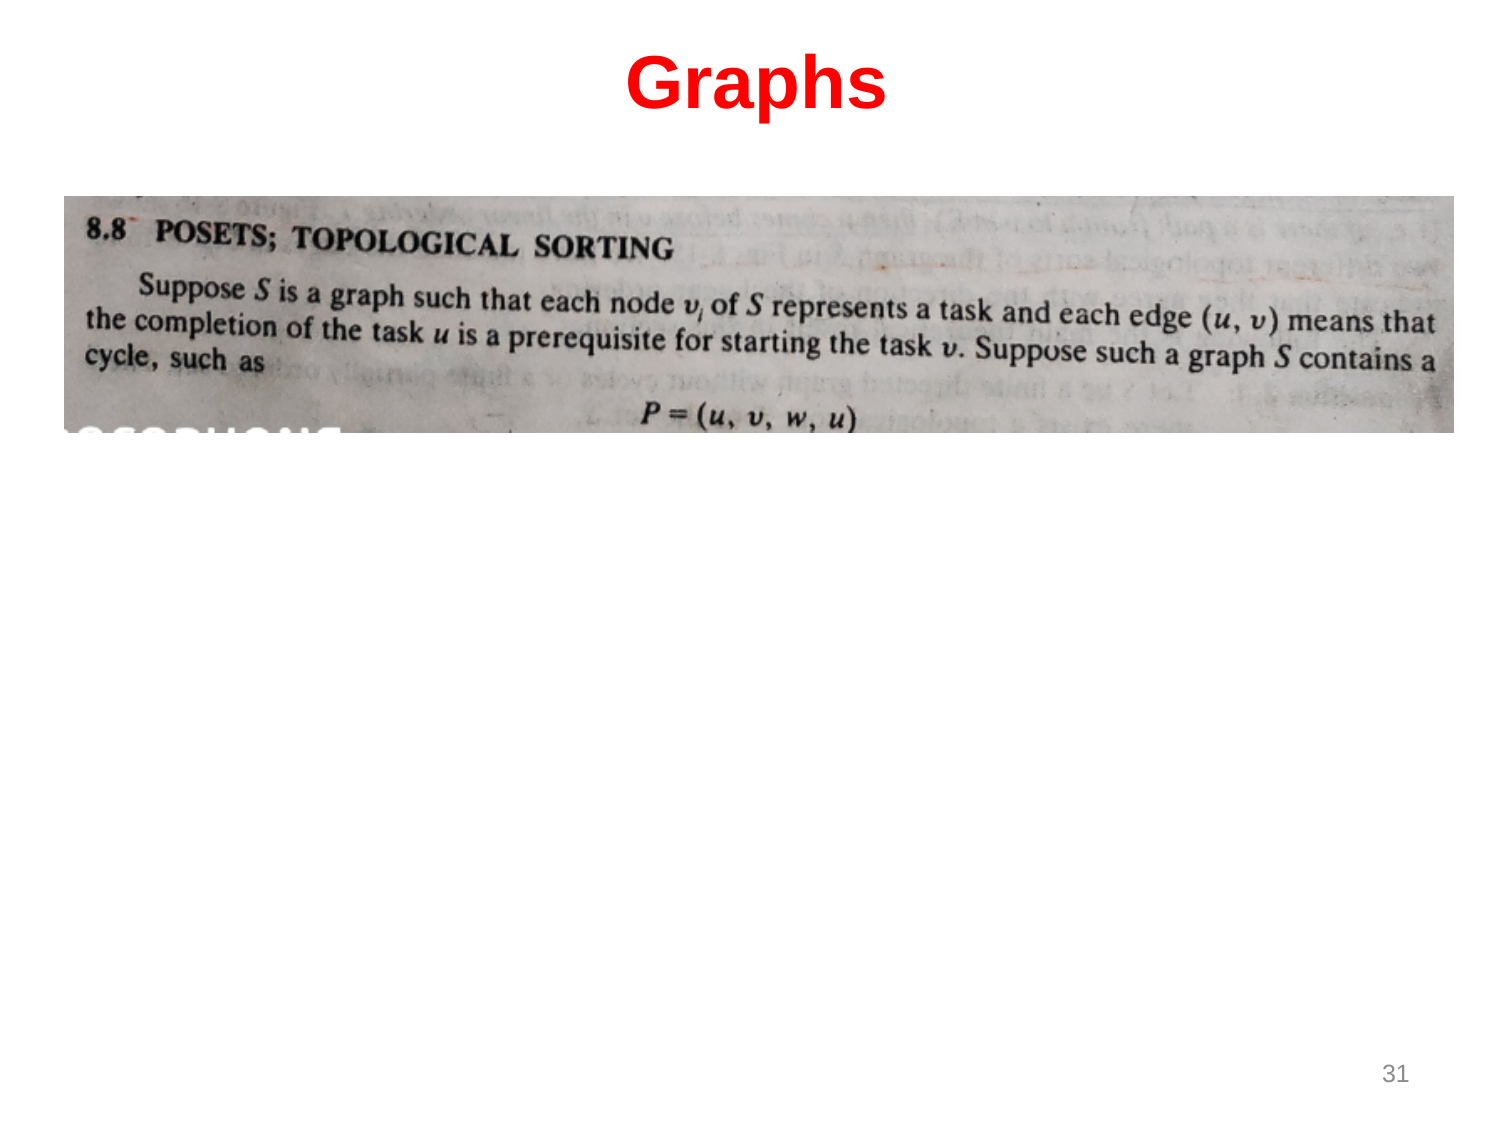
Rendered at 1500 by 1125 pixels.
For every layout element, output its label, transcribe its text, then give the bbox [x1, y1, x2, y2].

slide_number 31 [1074, 1042, 1425, 1103]
title Graphs [64, 19, 1449, 138]
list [64, 196, 1455, 433]
